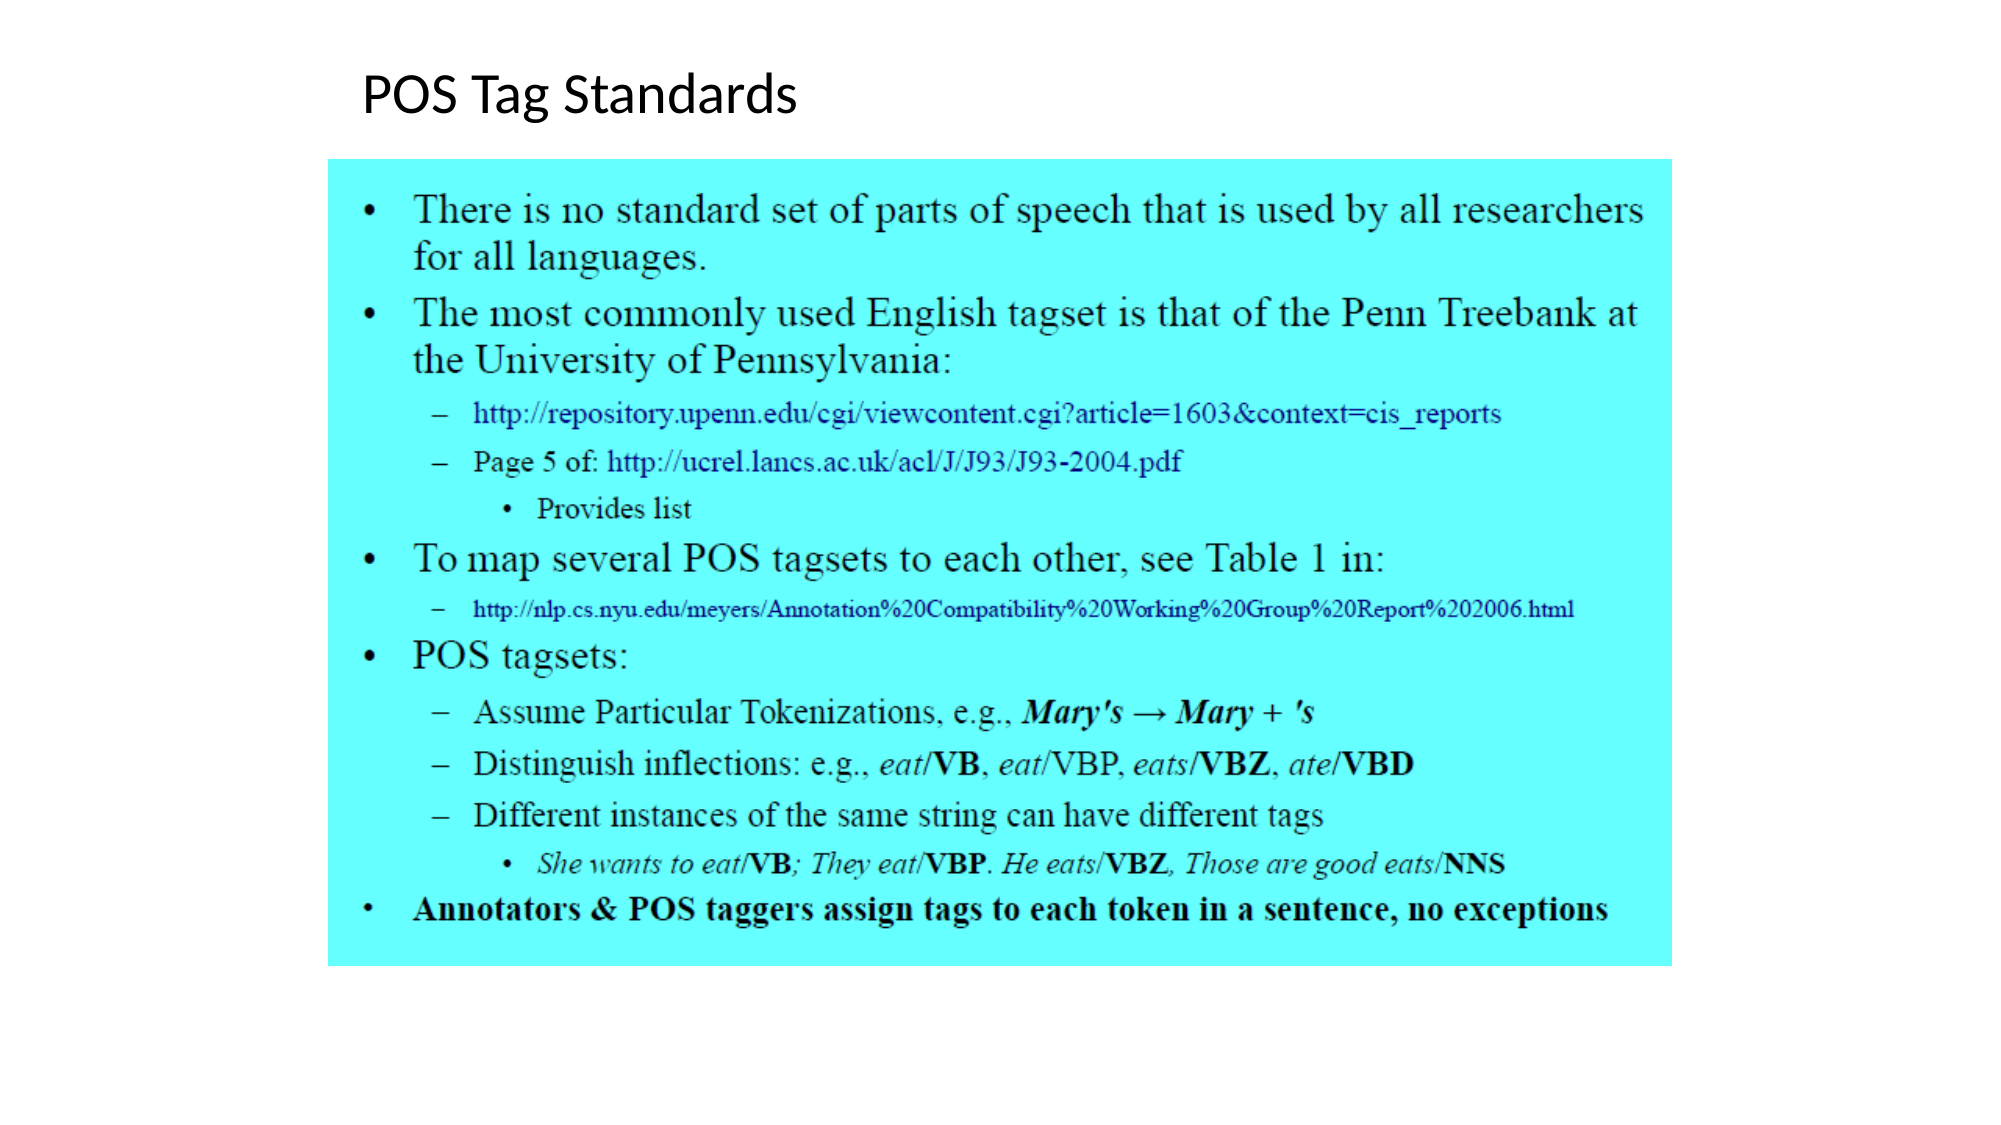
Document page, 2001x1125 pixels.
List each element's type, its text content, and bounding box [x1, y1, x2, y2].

picture [328, 159, 1672, 966]
text_box POS Tag Standards [348, 48, 1645, 133]
